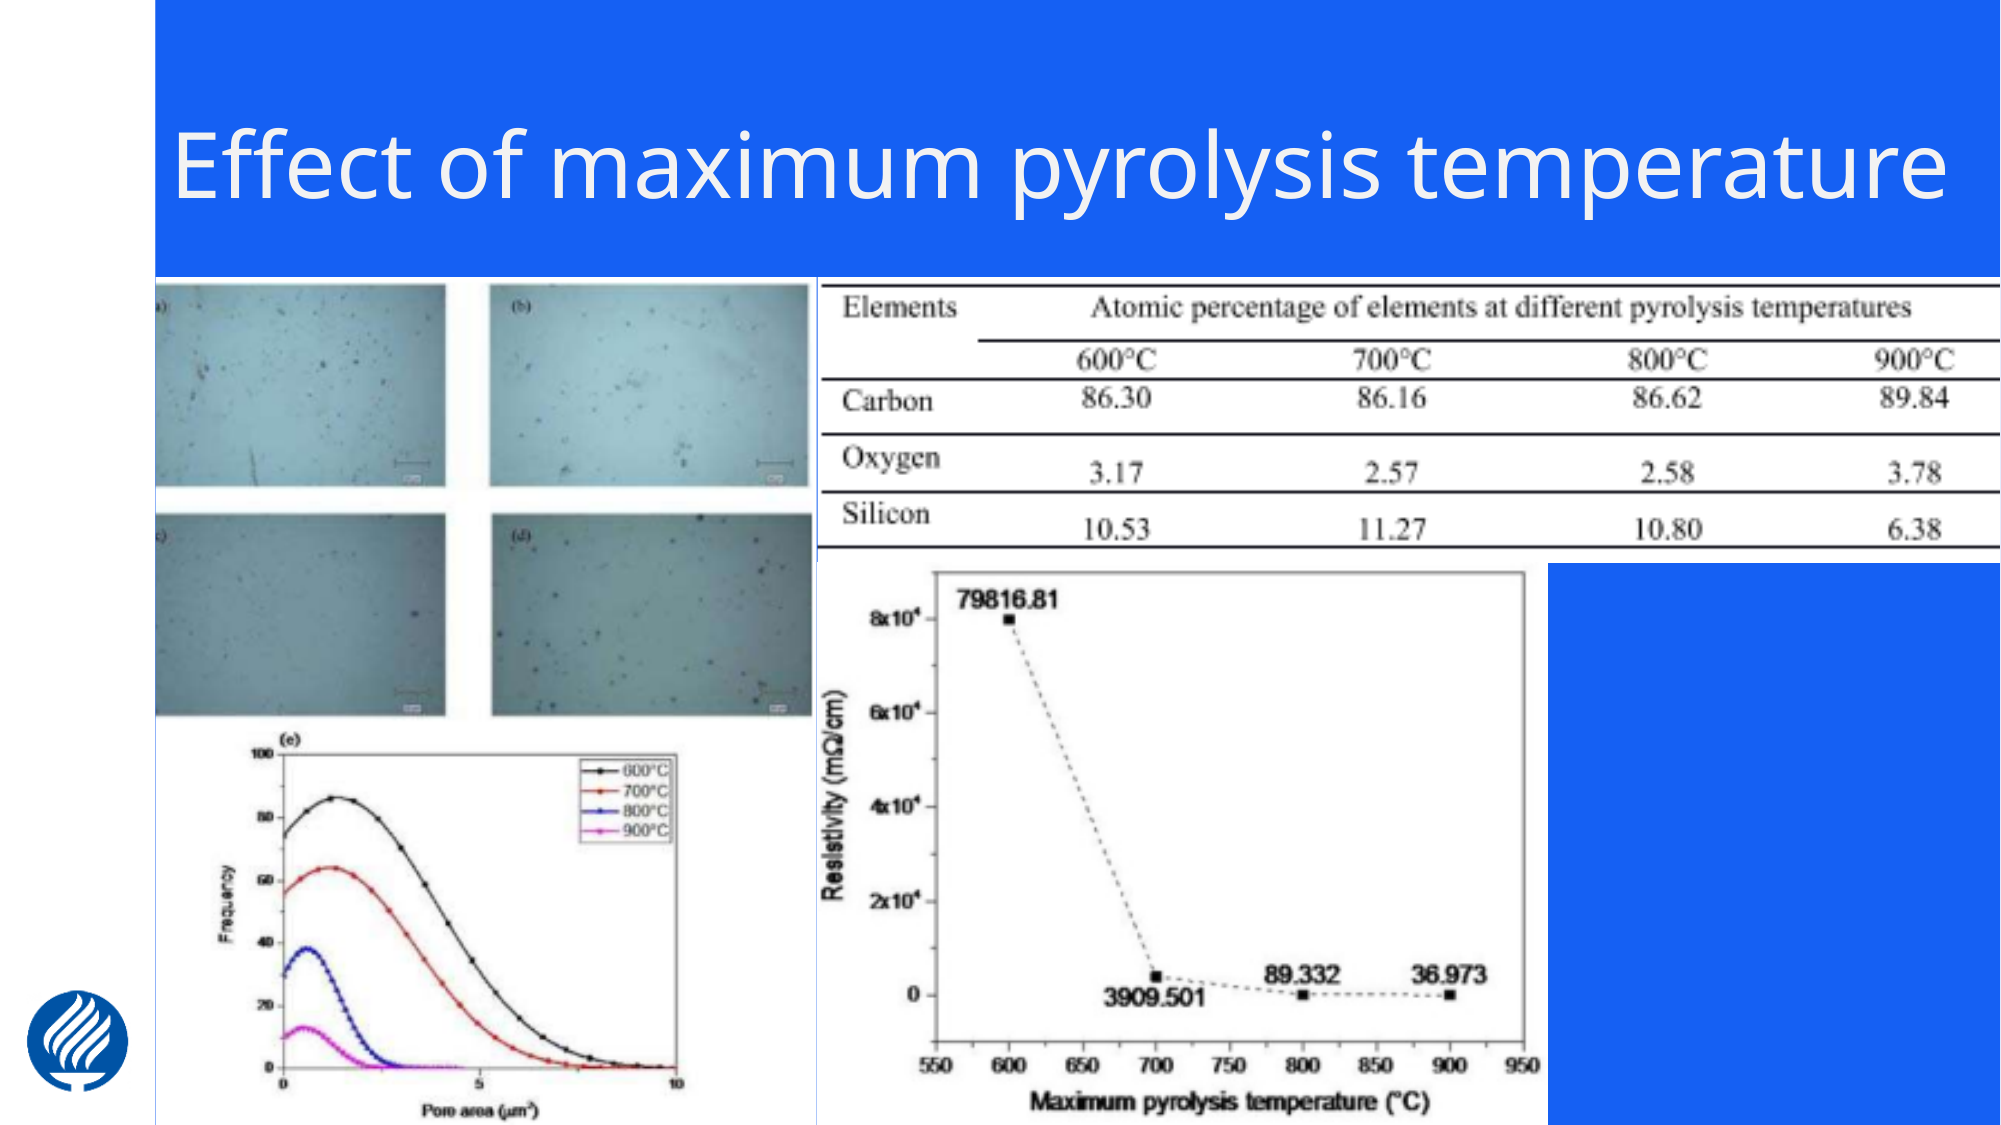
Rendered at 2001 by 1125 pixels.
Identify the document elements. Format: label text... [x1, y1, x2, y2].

picture [0, 0, 2001, 1125]
title Effect of maximum pyrolysis temperature [155, 59, 2000, 277]
